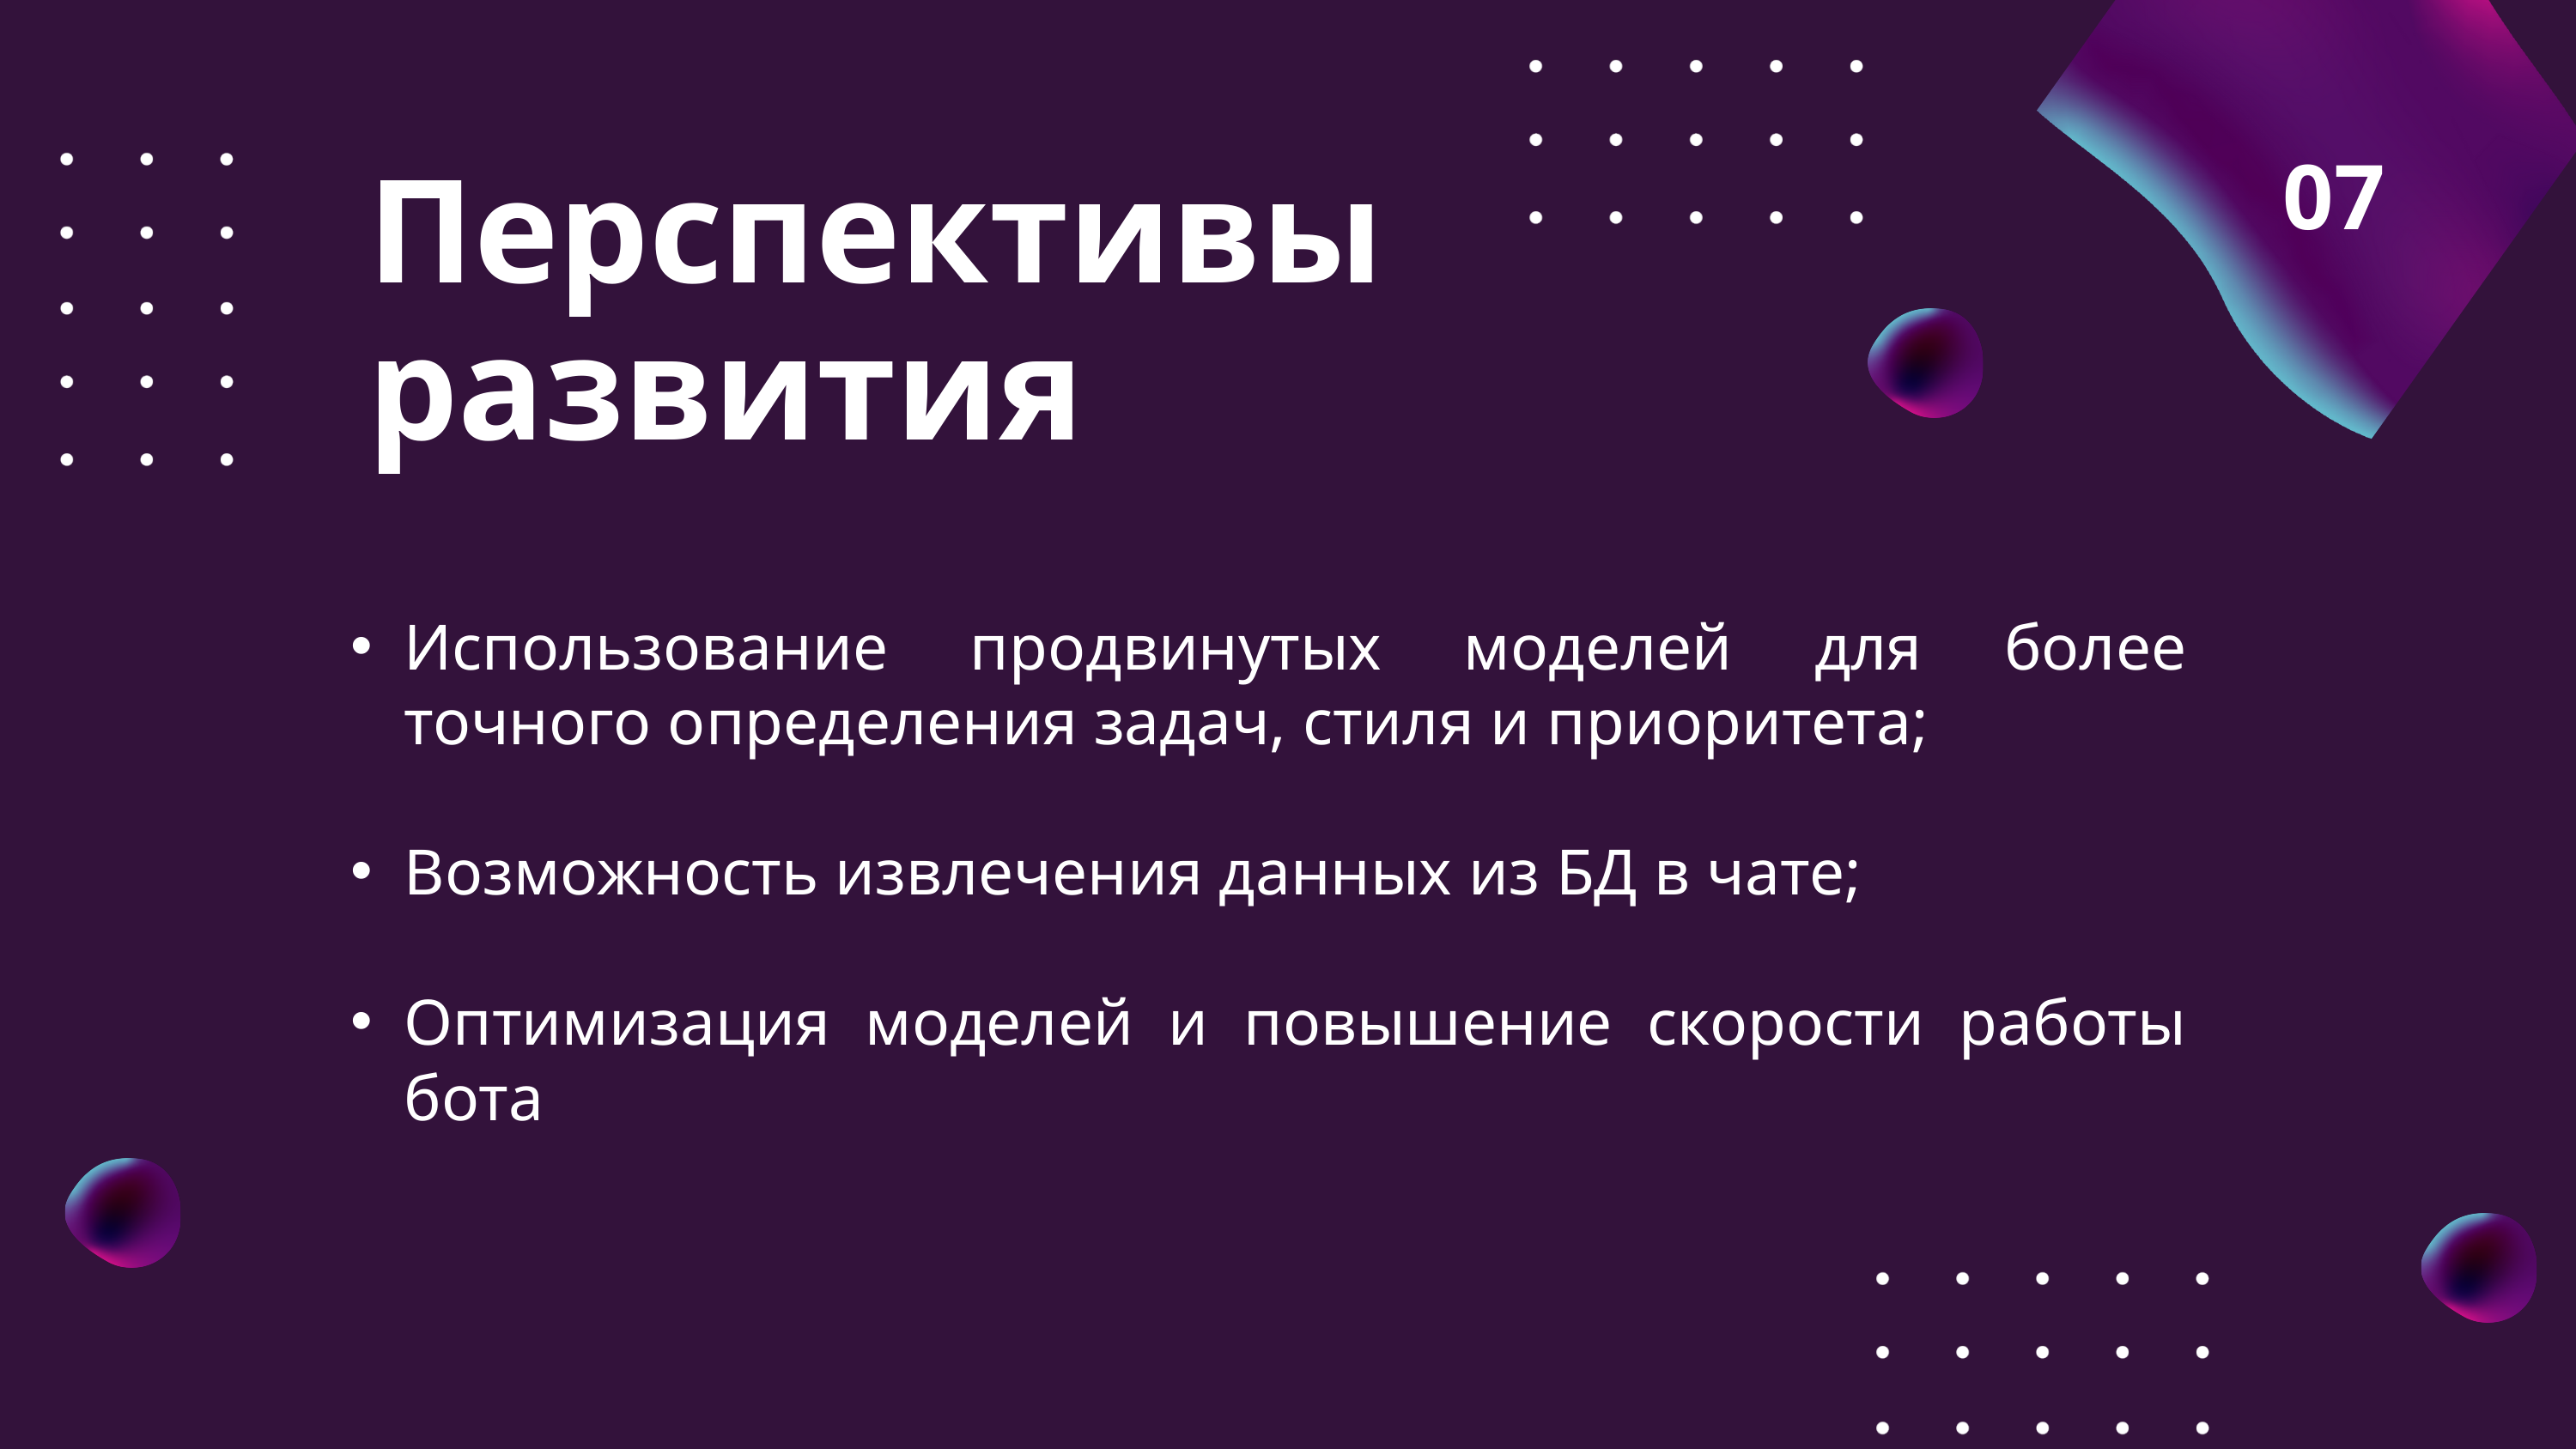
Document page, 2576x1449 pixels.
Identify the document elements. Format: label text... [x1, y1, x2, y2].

text_box [1521, 0, 1868, 228]
text_box 07 [2262, 149, 2386, 248]
text_box [1984, 0, 2576, 452]
text_box [1868, 1267, 2215, 1449]
text_box Перспективы развития [368, 154, 1436, 470]
text_box [64, 1158, 181, 1268]
text_box [2421, 1213, 2537, 1323]
text_box [1868, 308, 1984, 418]
text_box [0, 148, 239, 470]
text_box Использование продвинутых моделей для более точного определения задач, стиля и приоритета; Возможность извлечения данных из БД в чате; Оптимизация моделей и повышение скорости работы бота [297, 607, 2188, 1134]
